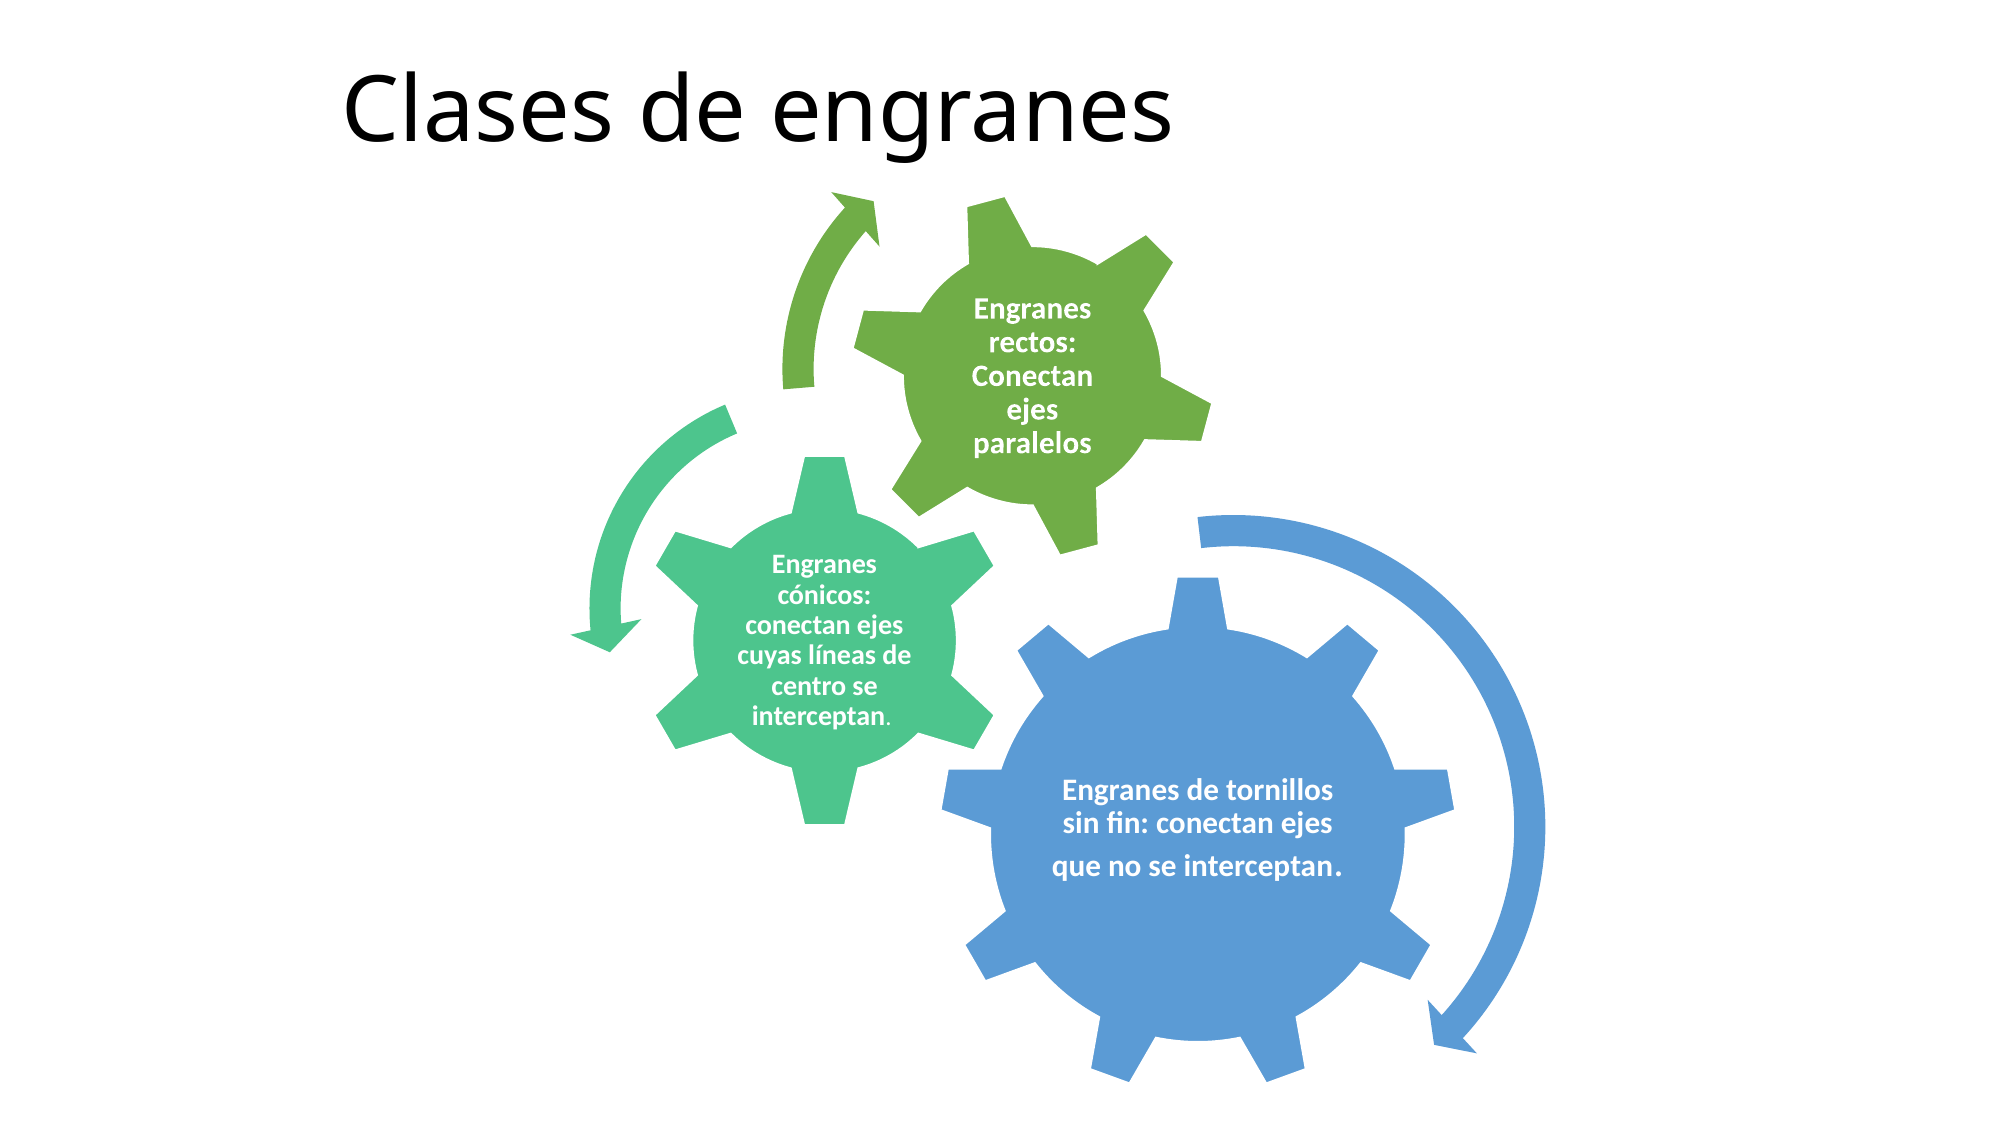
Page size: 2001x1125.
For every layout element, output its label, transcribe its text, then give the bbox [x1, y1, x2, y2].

title Clases de engranes [326, 30, 1677, 148]
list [249, 148, 1721, 1094]
